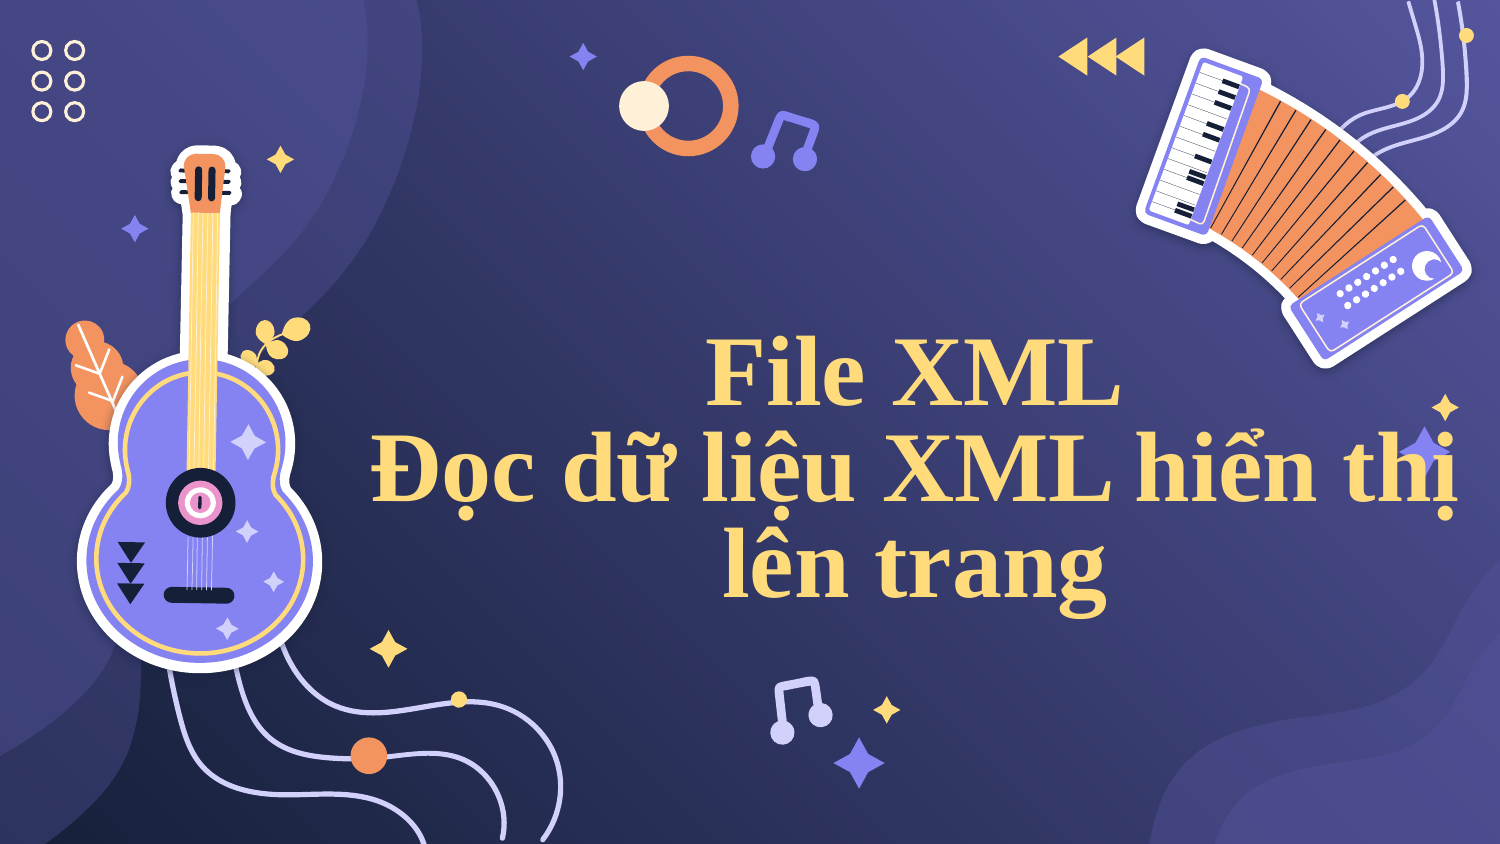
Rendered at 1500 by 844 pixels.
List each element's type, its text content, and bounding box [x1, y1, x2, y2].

text_box [873, 696, 901, 724]
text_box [0, 145, 373, 699]
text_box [156, 551, 570, 844]
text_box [1144, 57, 1464, 360]
text_box [770, 676, 833, 745]
text_box [750, 110, 820, 172]
title File XML Đọc dữ liệu XML hiển thị lên trang [377, 237, 1490, 632]
